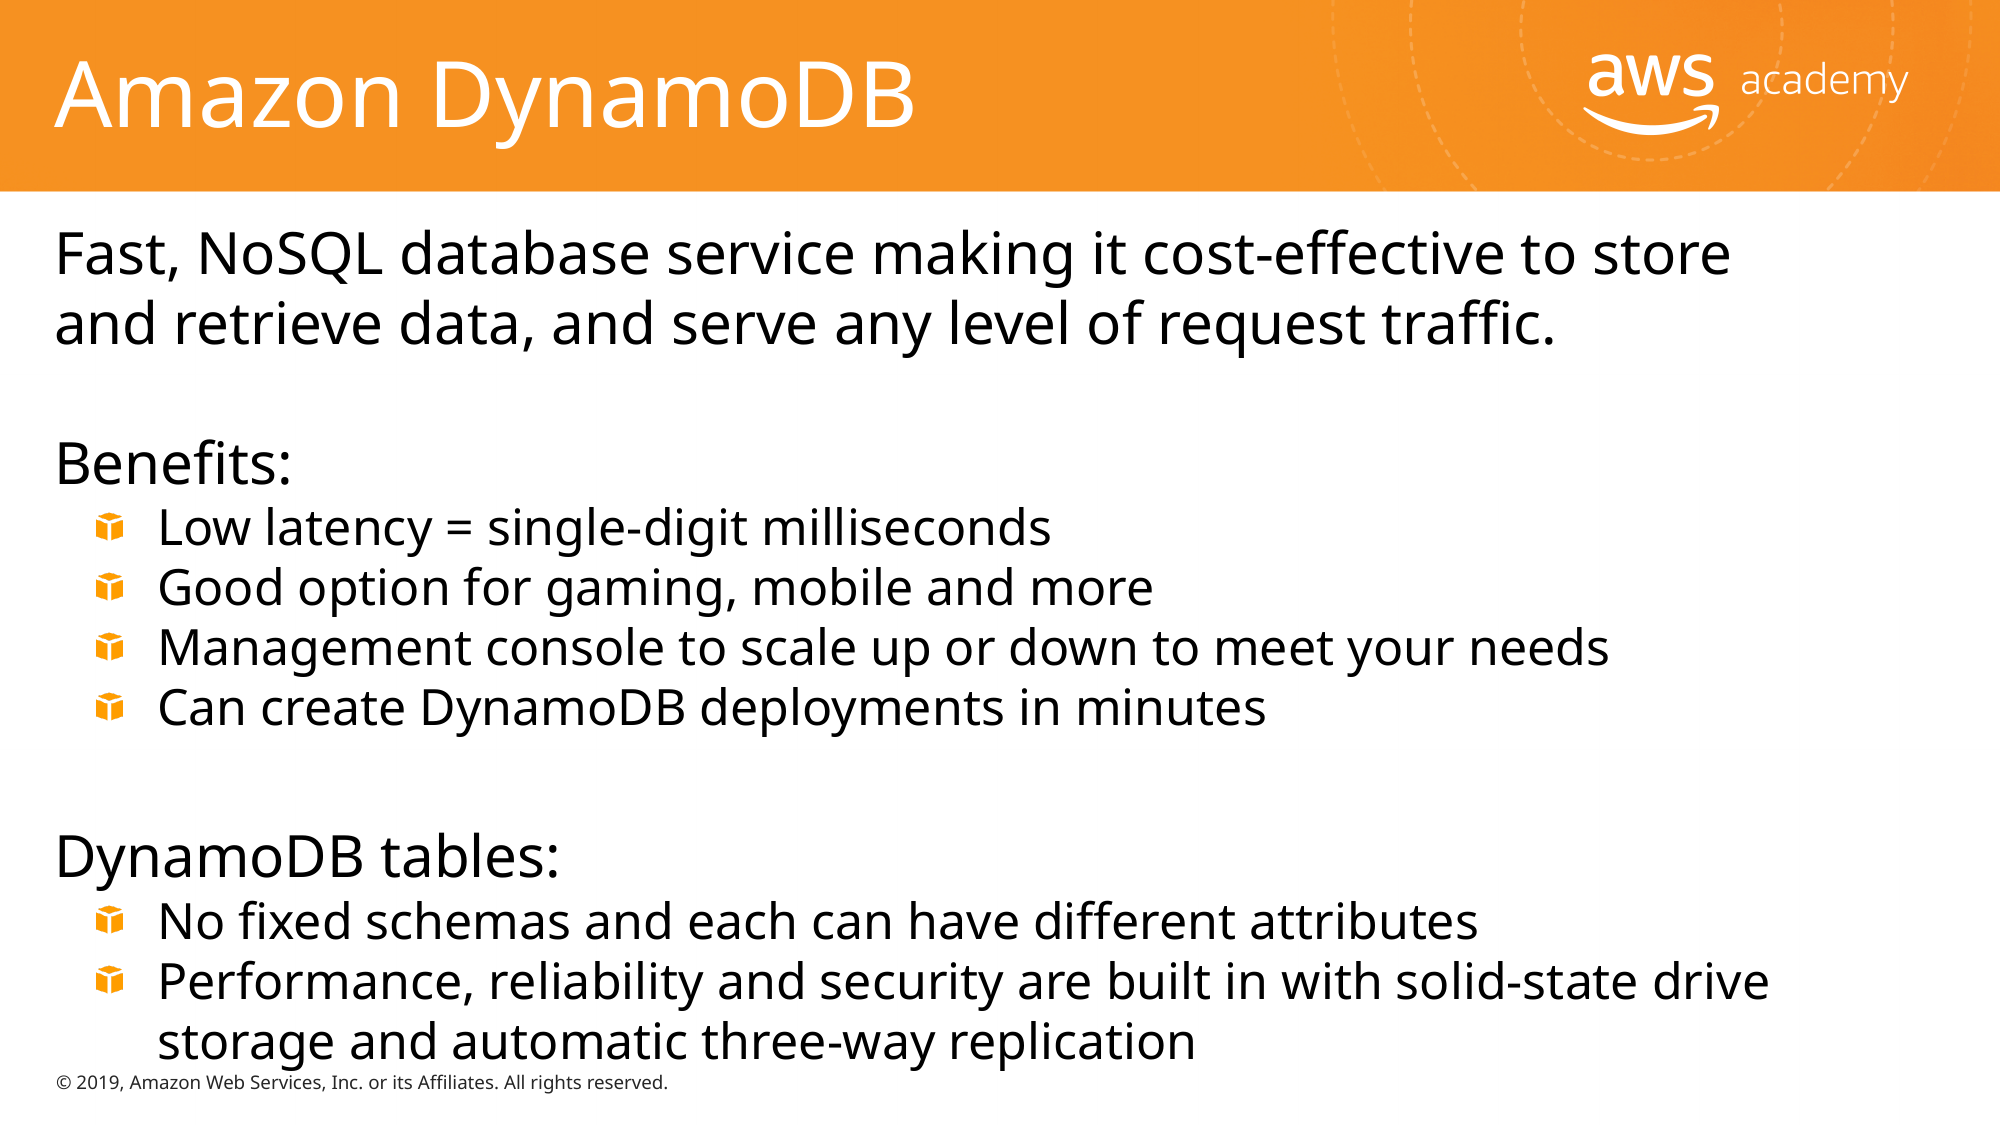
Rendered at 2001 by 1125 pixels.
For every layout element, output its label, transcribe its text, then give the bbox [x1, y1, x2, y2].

title Amazon DynamoDB [39, 0, 1614, 203]
picture [0, 0, 2000, 1125]
list Fast, NoSQL database service making it cost-effective to store and retrieve data, and serve any level of request traffic. Benefits: Low latency = single-digit milliseconds Good option for gaming, mobile and more Management console to scale up or down to meet your needs Can create DynamoDB deployments in minutes DynamoDB tables: No fixed schemas and each can have different attributes Performance, reliability and security are built in with solid-state drive storage and automatic three-way replication [39, 208, 1851, 1090]
